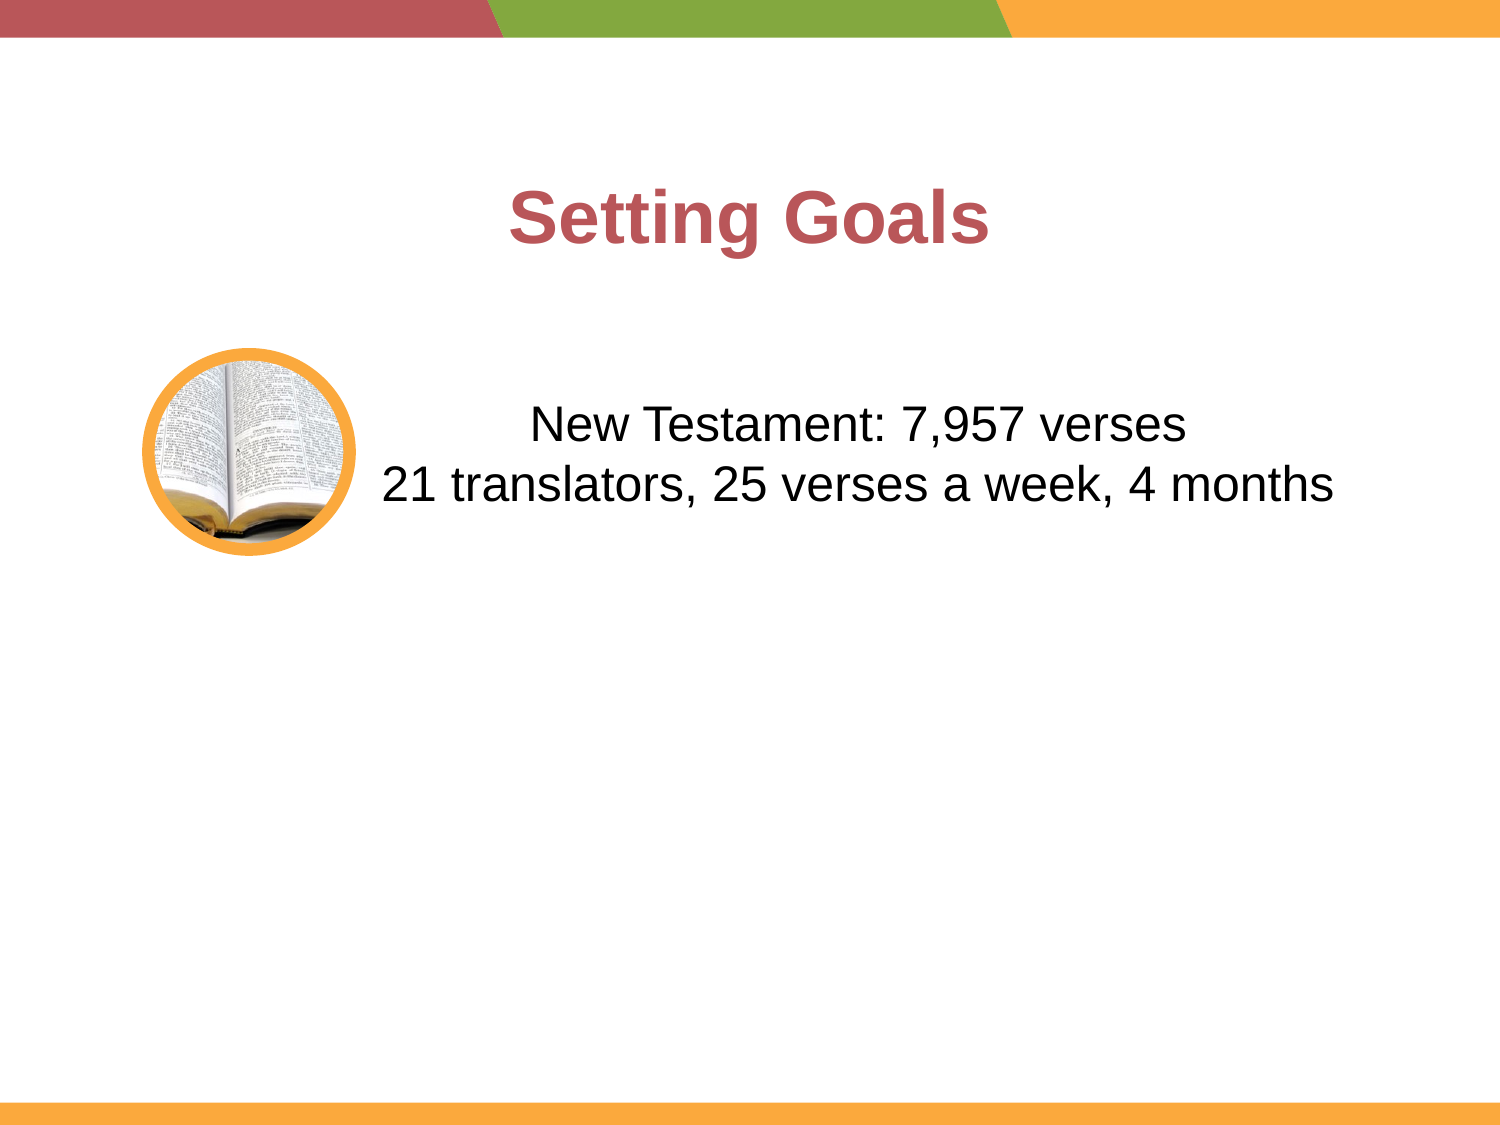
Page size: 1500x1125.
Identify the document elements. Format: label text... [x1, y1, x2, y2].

picture [148, 354, 350, 550]
text_box Setting Goals [211, 161, 1289, 267]
text_box New Testament: 7,957 verses 21 translators, 25 verses a week, 4 months [350, 383, 1397, 519]
